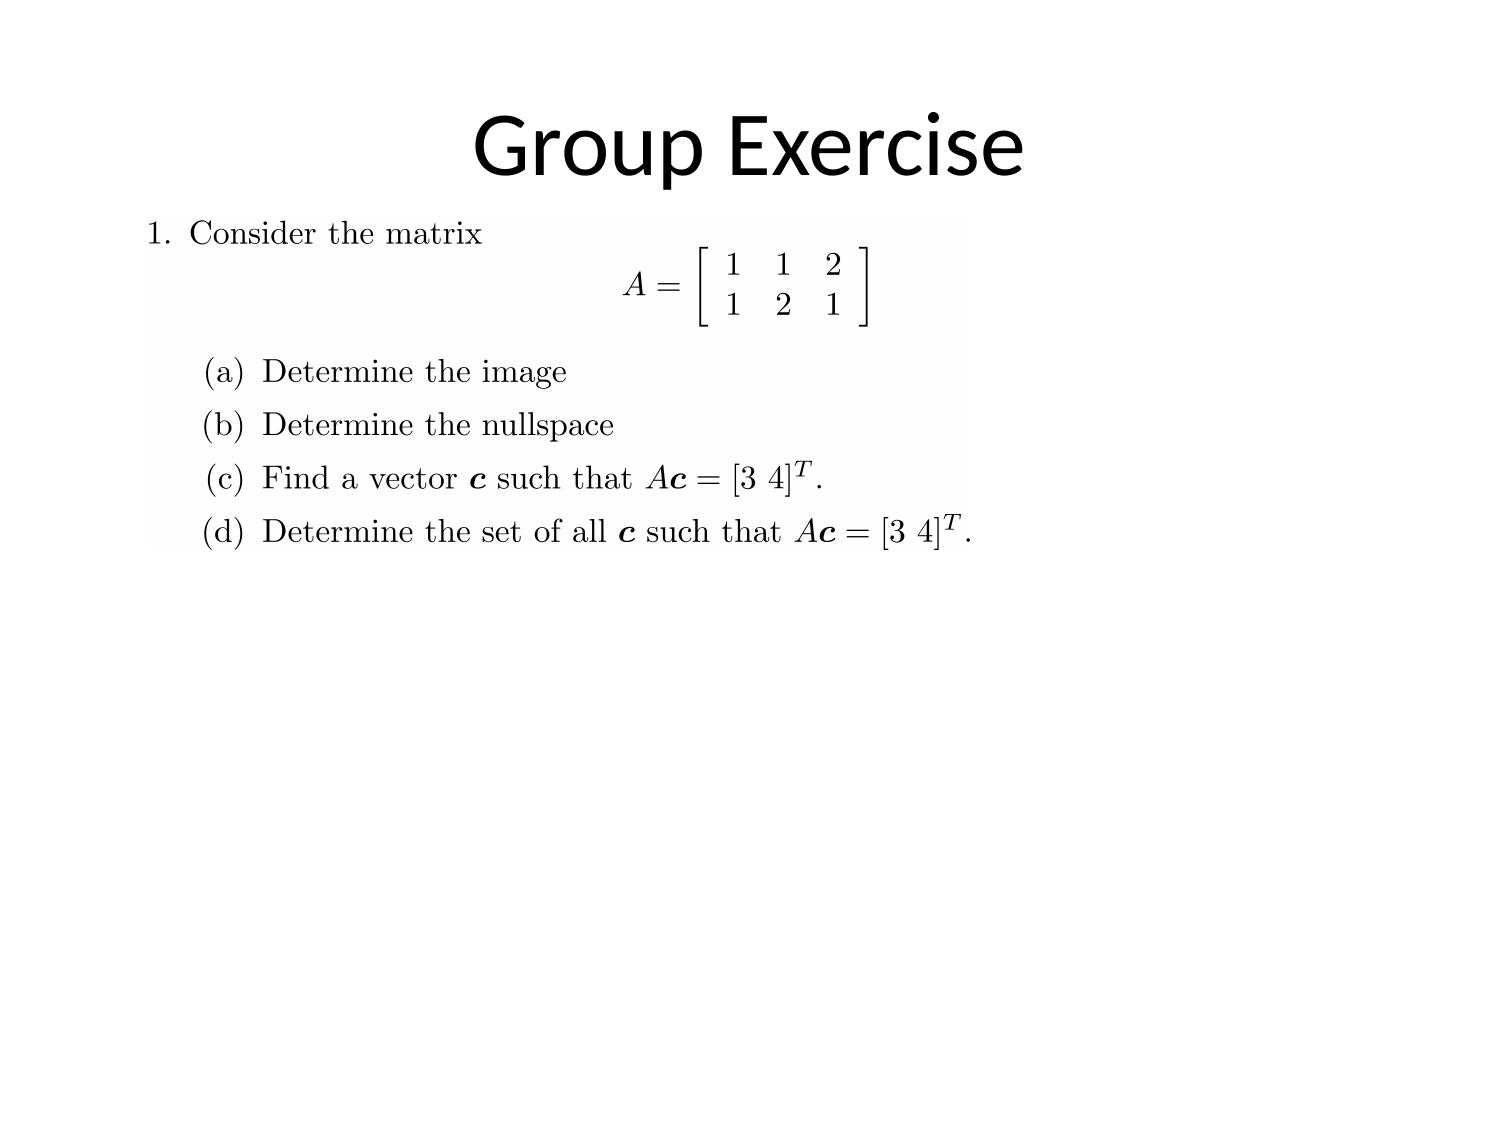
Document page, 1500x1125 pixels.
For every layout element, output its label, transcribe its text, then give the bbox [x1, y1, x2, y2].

picture [148, 220, 971, 551]
title Group Exercise [75, 45, 1425, 233]
